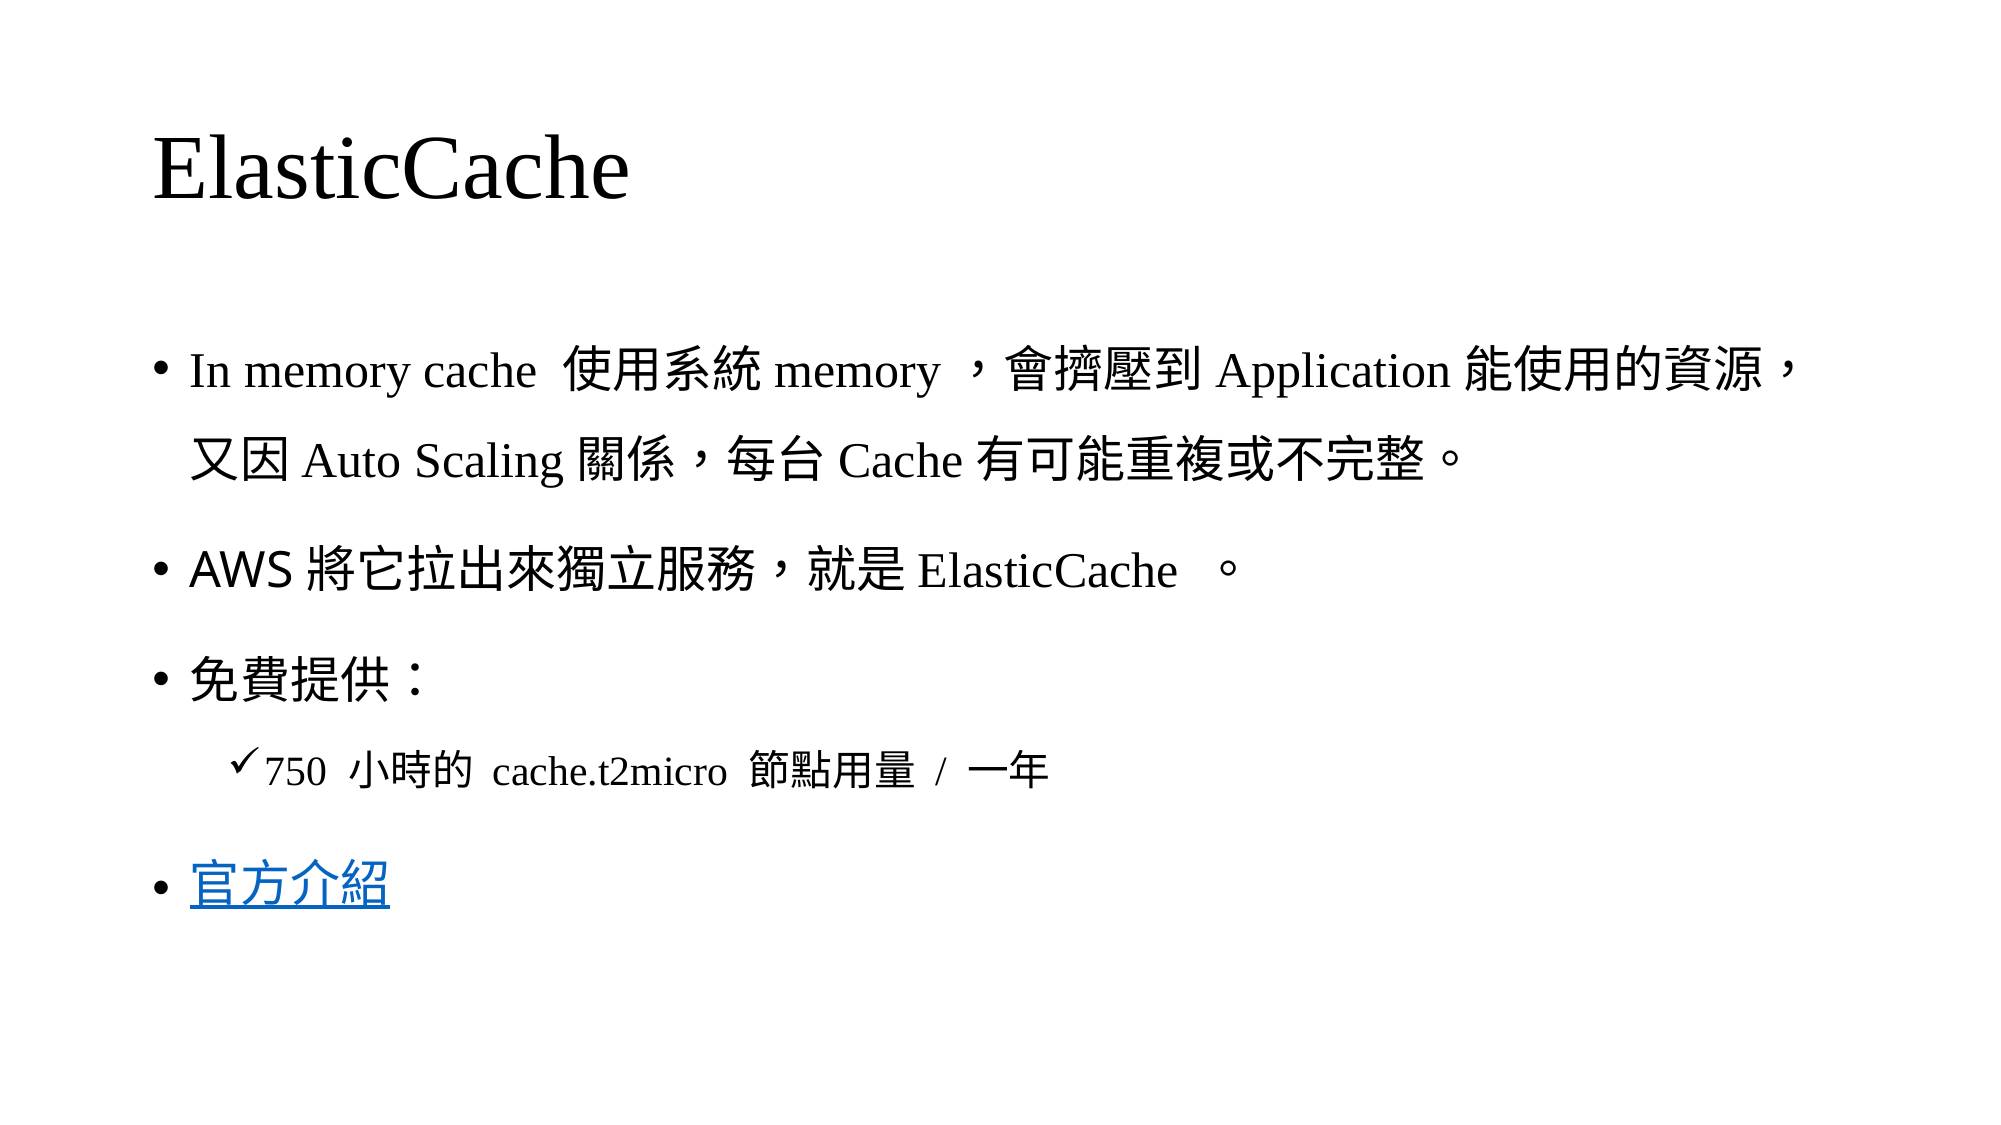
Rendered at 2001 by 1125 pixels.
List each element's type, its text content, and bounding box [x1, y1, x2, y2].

title ElasticCache [137, 59, 1863, 278]
list In memory cache 使用系統memory，會擠壓到Application能使用的資源，又因Auto Scaling關係，每台Cache有可能重複或不完整。 AWS將它拉出來獨立服務，就是ElasticCache 。 免費提供： 750 小時的 cache.t2micro 節點用量 / 一年 官方介紹 [137, 299, 1863, 1014]
